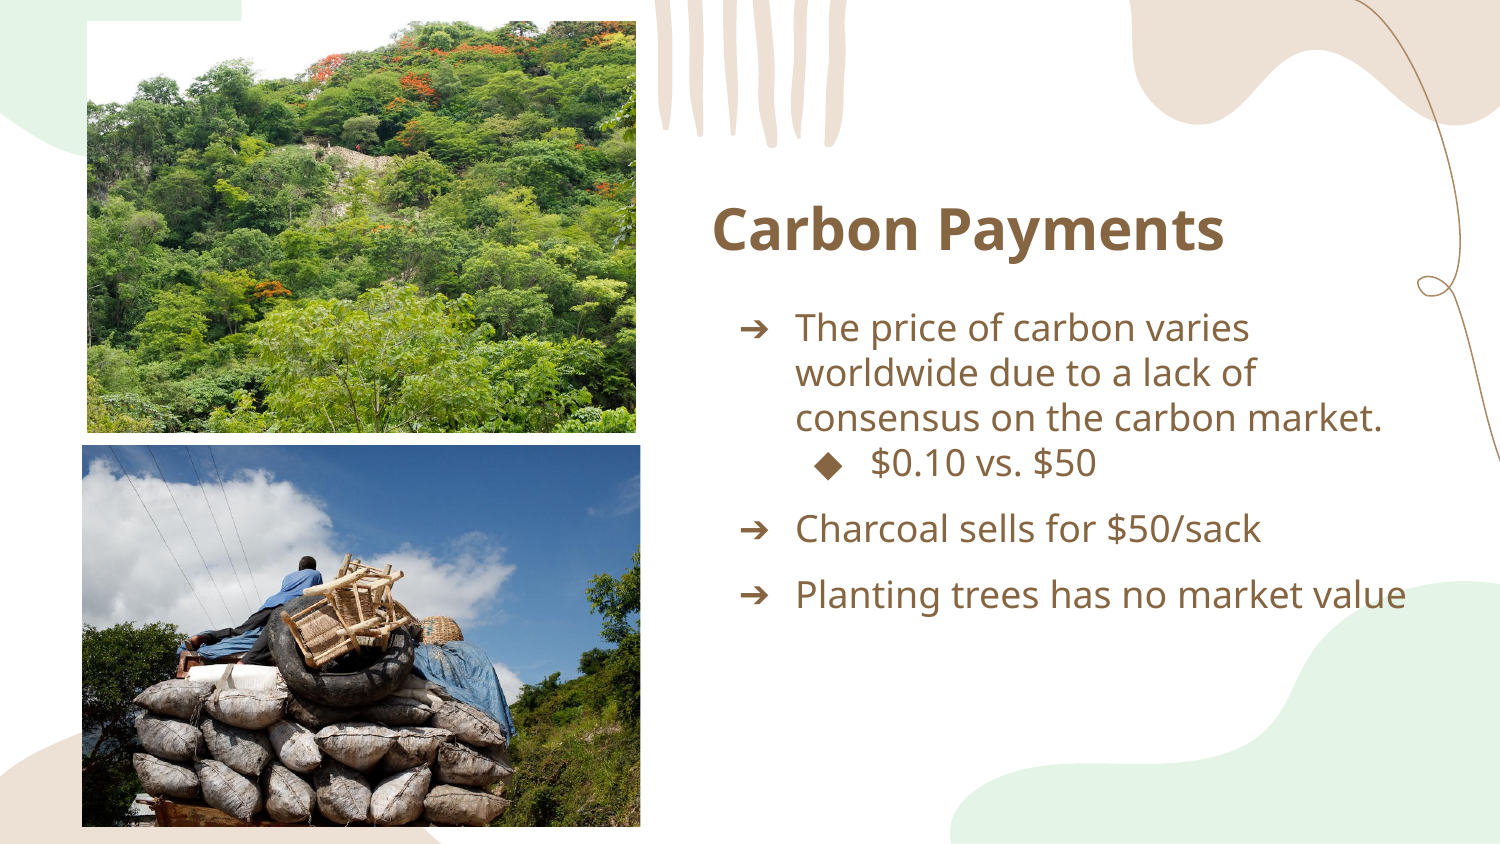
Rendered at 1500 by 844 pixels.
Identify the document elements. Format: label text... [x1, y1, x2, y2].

picture [87, 21, 636, 433]
text_box Carbon Payments [695, 176, 1459, 277]
text_box The price of carbon varies worldwide due to a lack of consensus on the carbon market. $0.10 vs. $50 Charcoal sells for $50/sack Planting trees has no market value [705, 296, 1449, 726]
picture [81, 445, 641, 827]
